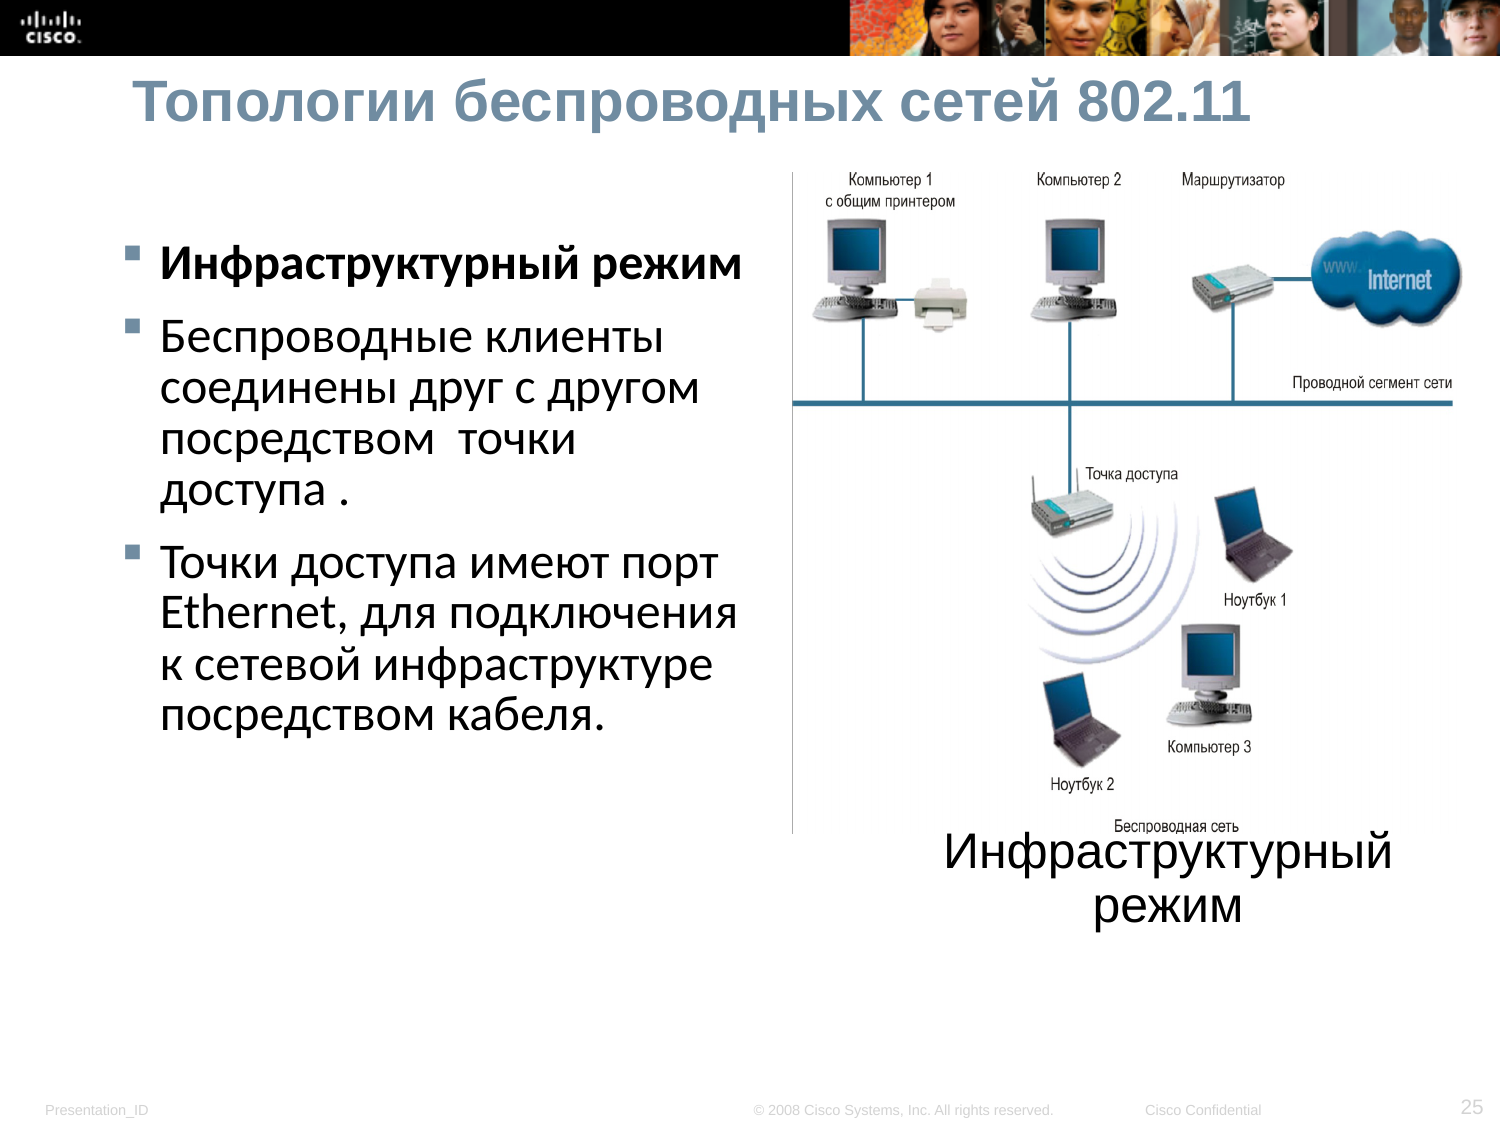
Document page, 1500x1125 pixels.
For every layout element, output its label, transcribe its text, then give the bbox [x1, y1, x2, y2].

picture [792, 172, 1463, 834]
text_box Инфраструктурный режим [917, 841, 1420, 941]
list Инфраструктурный режим Беспроводные клиенты соединены друг с другом посредством точки доступа . Точки доступа имеют порт Ethernet, для подключения к сетевой инфраструктуре посредством кабеля. [107, 149, 766, 917]
title Топологии беспроводных сетей 802.11 [118, 66, 1456, 141]
picture [0, 0, 1500, 56]
